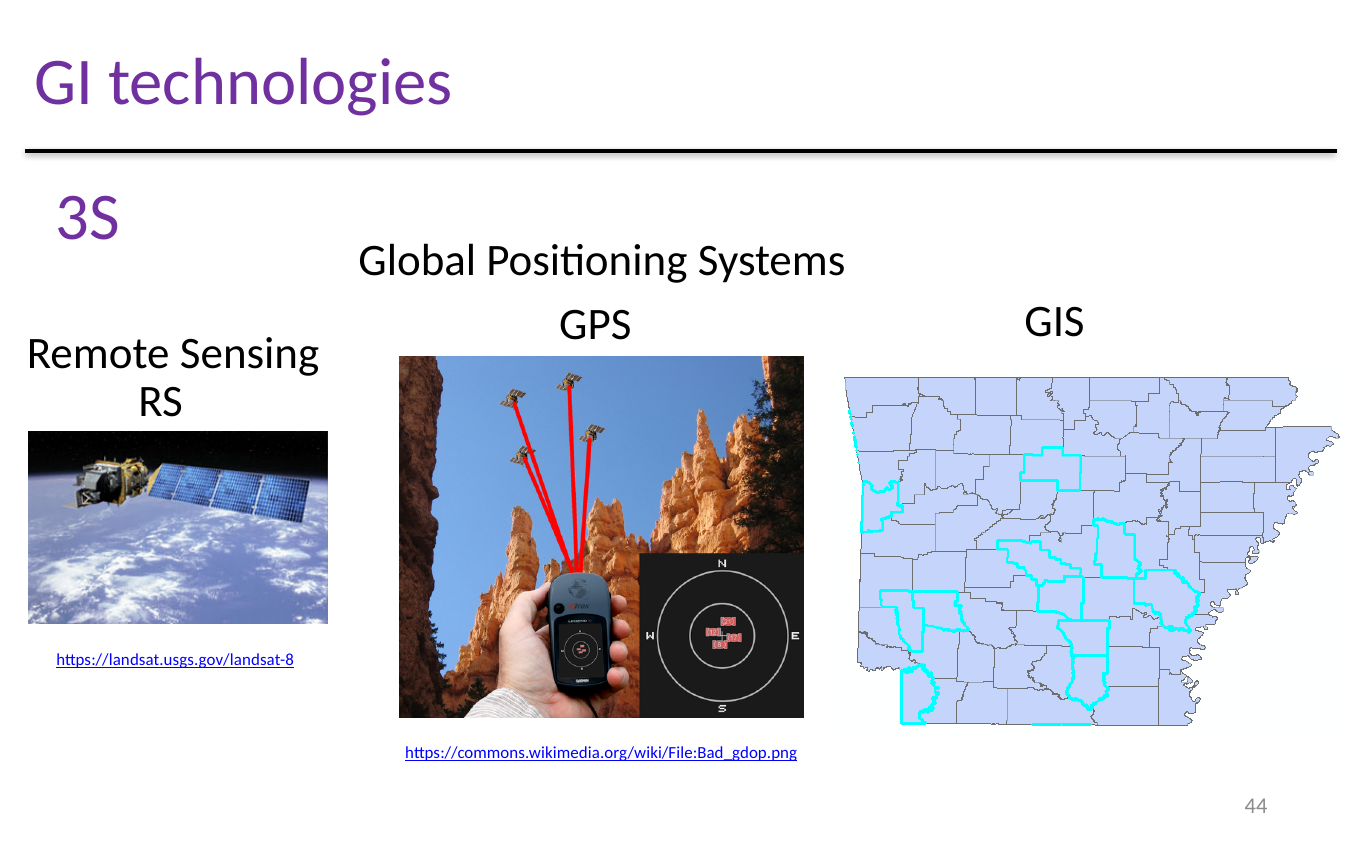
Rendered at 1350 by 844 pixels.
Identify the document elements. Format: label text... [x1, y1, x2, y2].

text_box https://landsat.usgs.gov/landsat-8 [41, 641, 309, 707]
text_box GIS [1009, 283, 1231, 353]
text_box GI technologies [19, 7, 1345, 148]
text_box Remote Sensing [12, 316, 364, 386]
text_box 3S [40, 165, 262, 261]
slide_number 44 [967, 782, 1283, 827]
picture [27, 431, 328, 624]
text_box GPS [544, 292, 766, 354]
text_box https://commons.wikimedia.org/wiki/File:Bad_gdop.png [390, 734, 813, 800]
picture [826, 363, 1350, 739]
text_box RS [123, 386, 227, 429]
picture [399, 355, 804, 719]
text_box Global Positioning Systems [343, 222, 867, 292]
